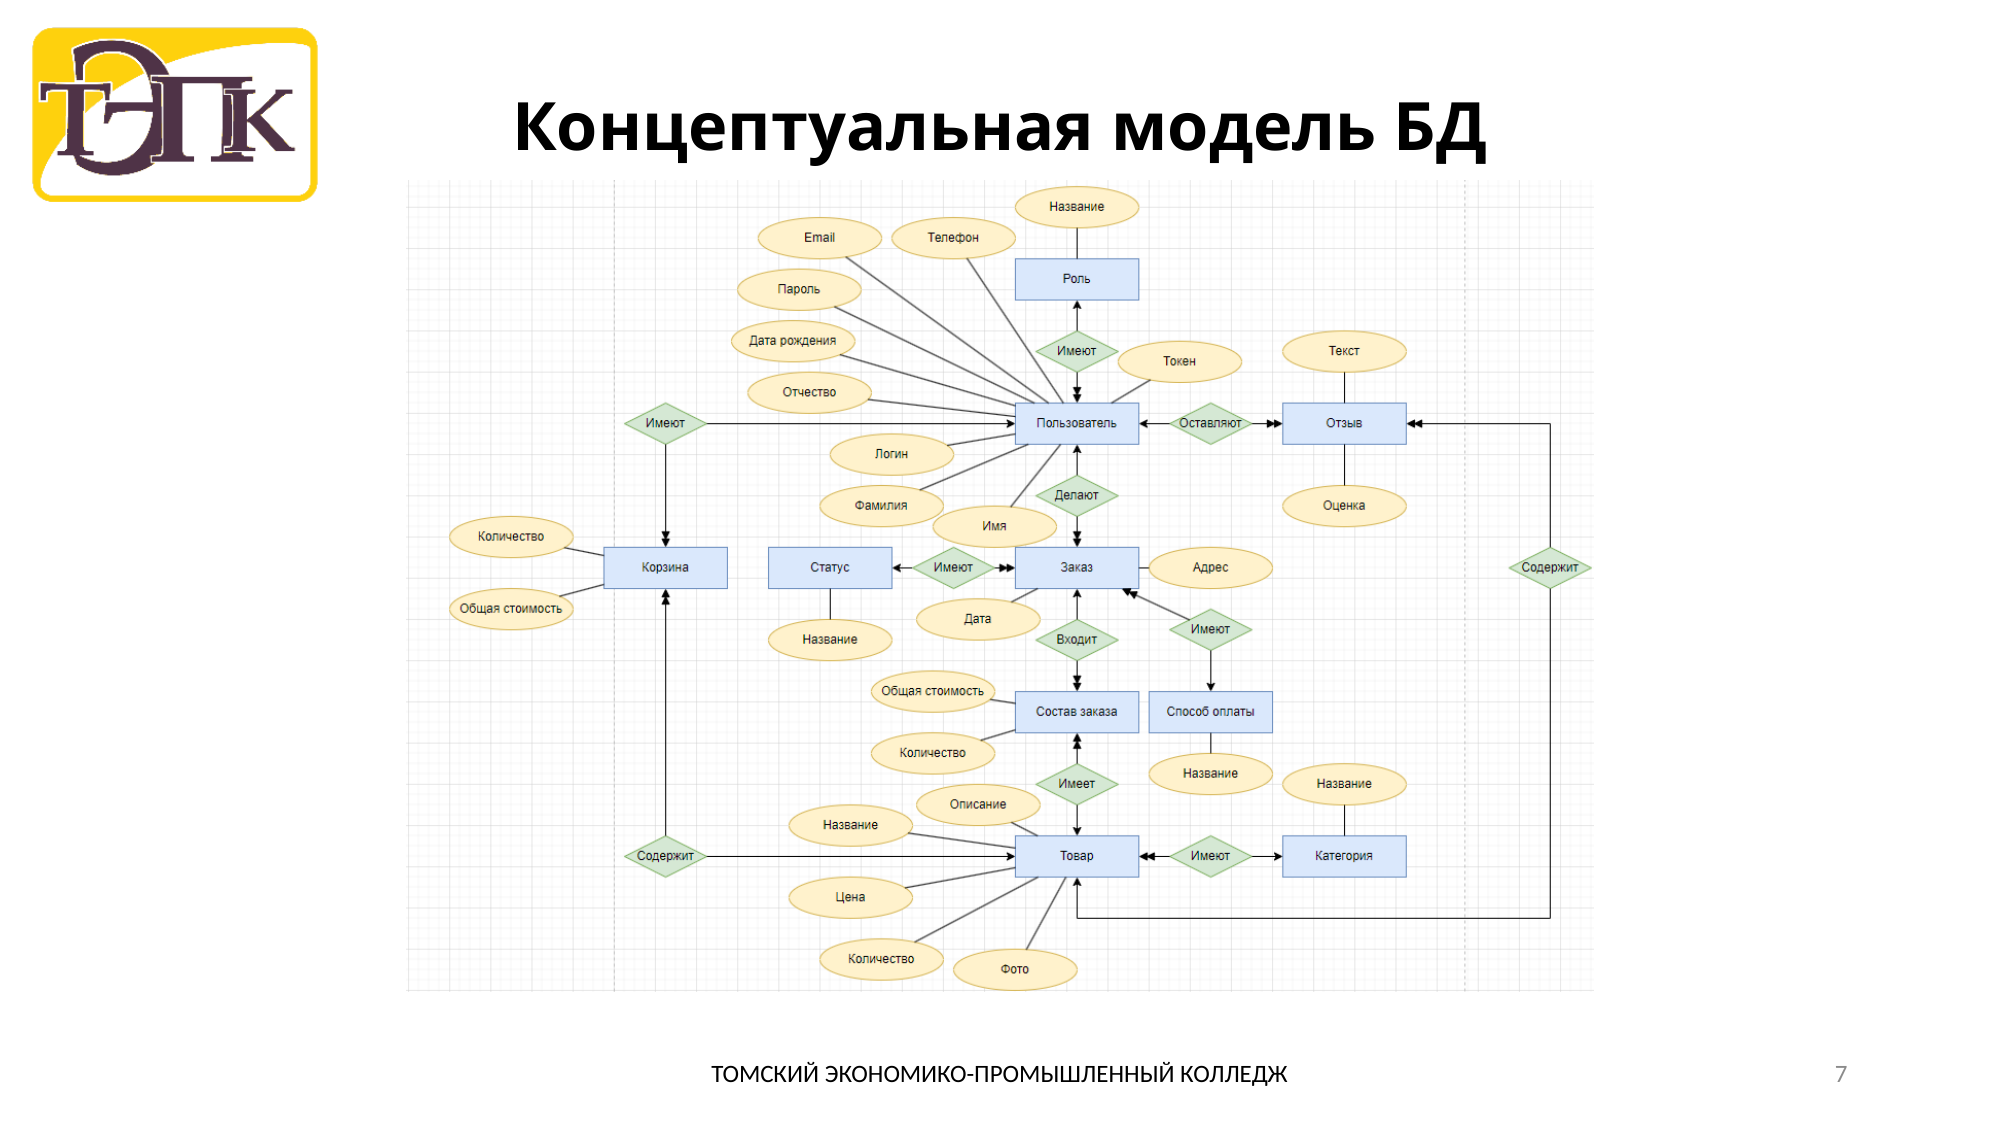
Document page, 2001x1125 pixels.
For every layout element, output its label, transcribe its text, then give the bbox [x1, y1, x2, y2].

title Концептуальная модель БД [0, 25, 2000, 233]
footer ТОМСКИЙ ЭКОНОМИКО-ПРОМЫШЛЕННЫЙ КОЛЛЕДЖ [662, 1042, 1338, 1103]
picture [28, 25, 321, 203]
picture [405, 180, 1594, 992]
slide_number 7 [1412, 1042, 1863, 1103]
